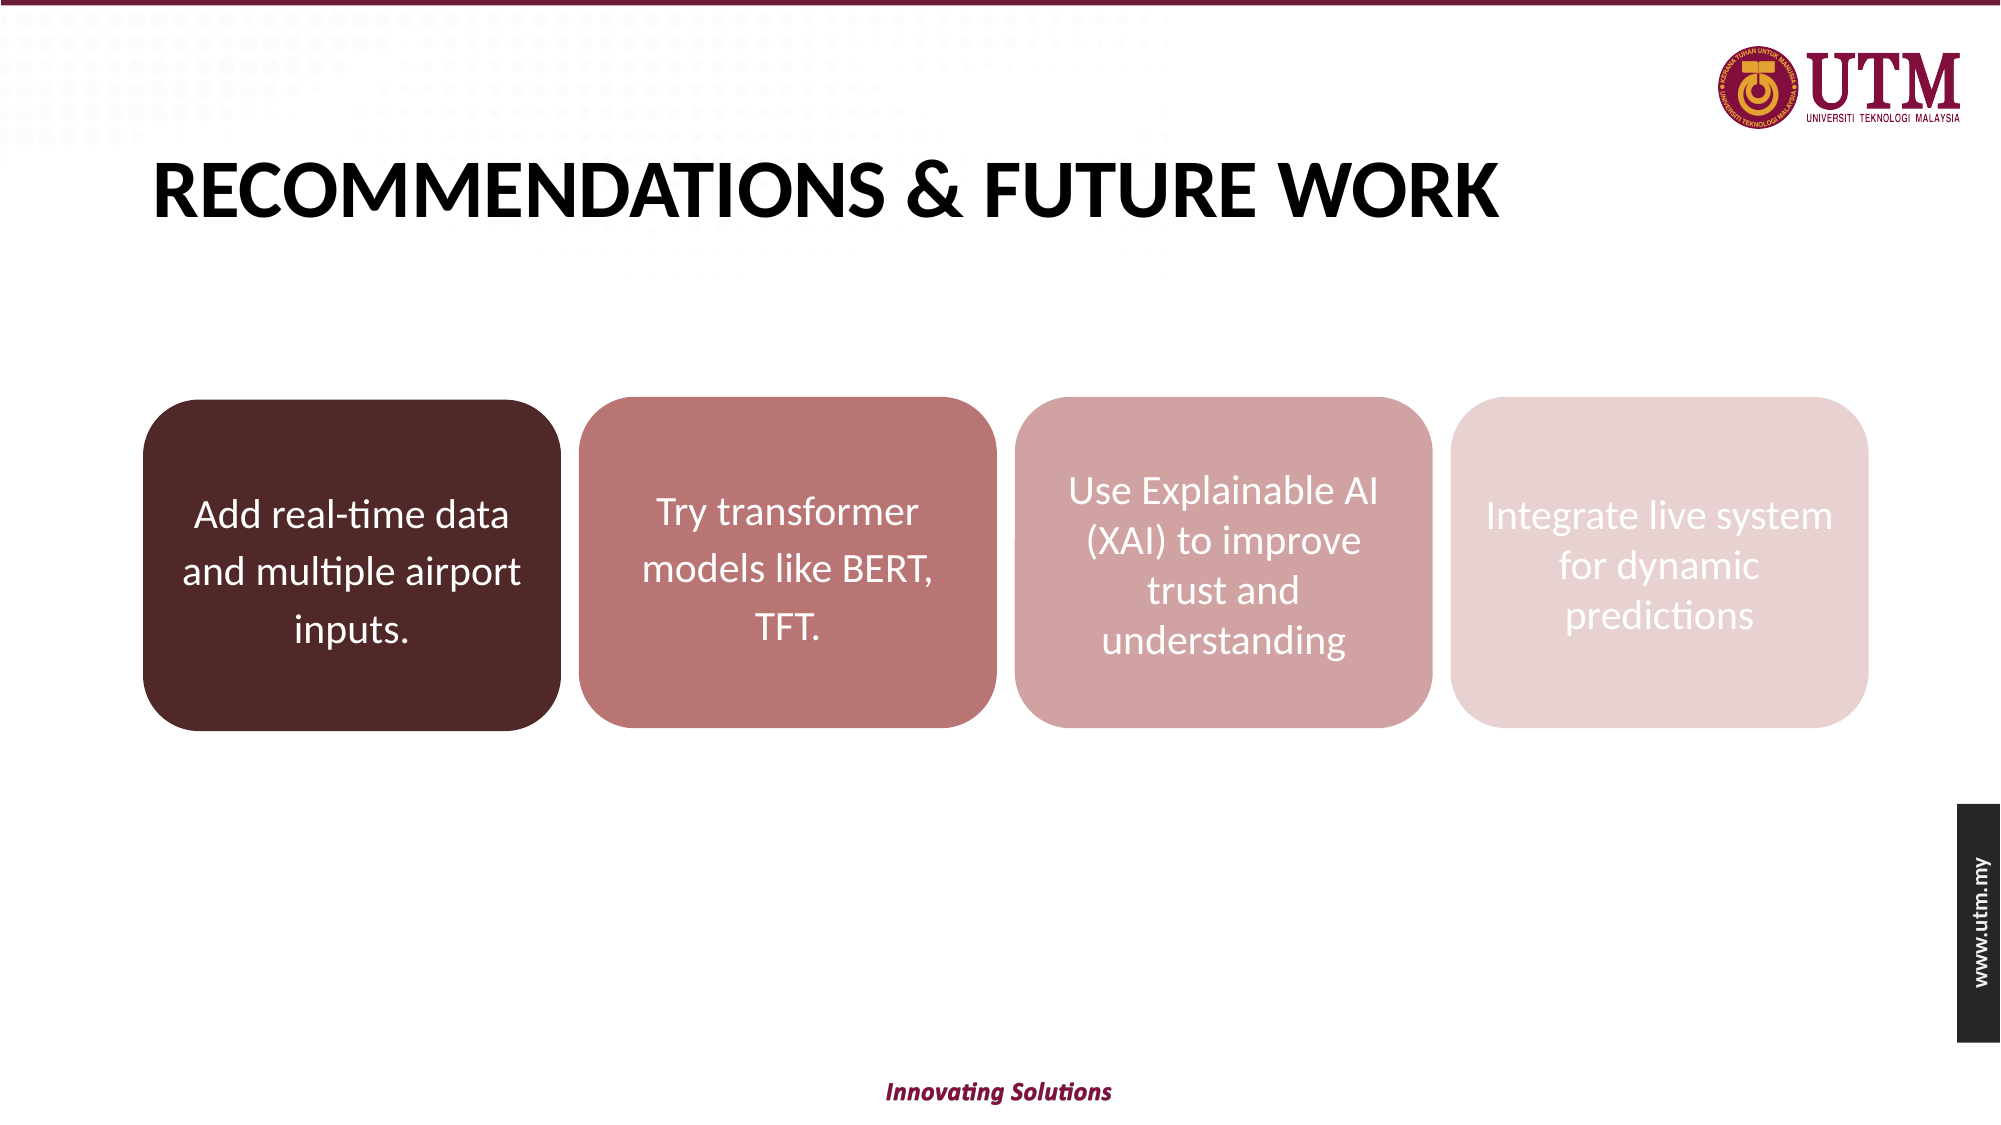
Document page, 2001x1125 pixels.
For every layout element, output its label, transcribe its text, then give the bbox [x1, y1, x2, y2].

picture [838, 1081, 1159, 1106]
text_box Use Explainable AI (XAI) to improve trust and understanding [1014, 396, 1433, 729]
title RECOMMENDATIONS & FUTURE WORK [137, 128, 1863, 252]
picture [1718, 46, 1960, 129]
picture [1, 6, 1168, 301]
text_box Add real-time data and multiple airport inputs. [143, 399, 561, 732]
text_box Try transformer models like BERT, TFT. [578, 396, 997, 729]
text_box Integrate live system for dynamic predictions [1450, 396, 1869, 729]
